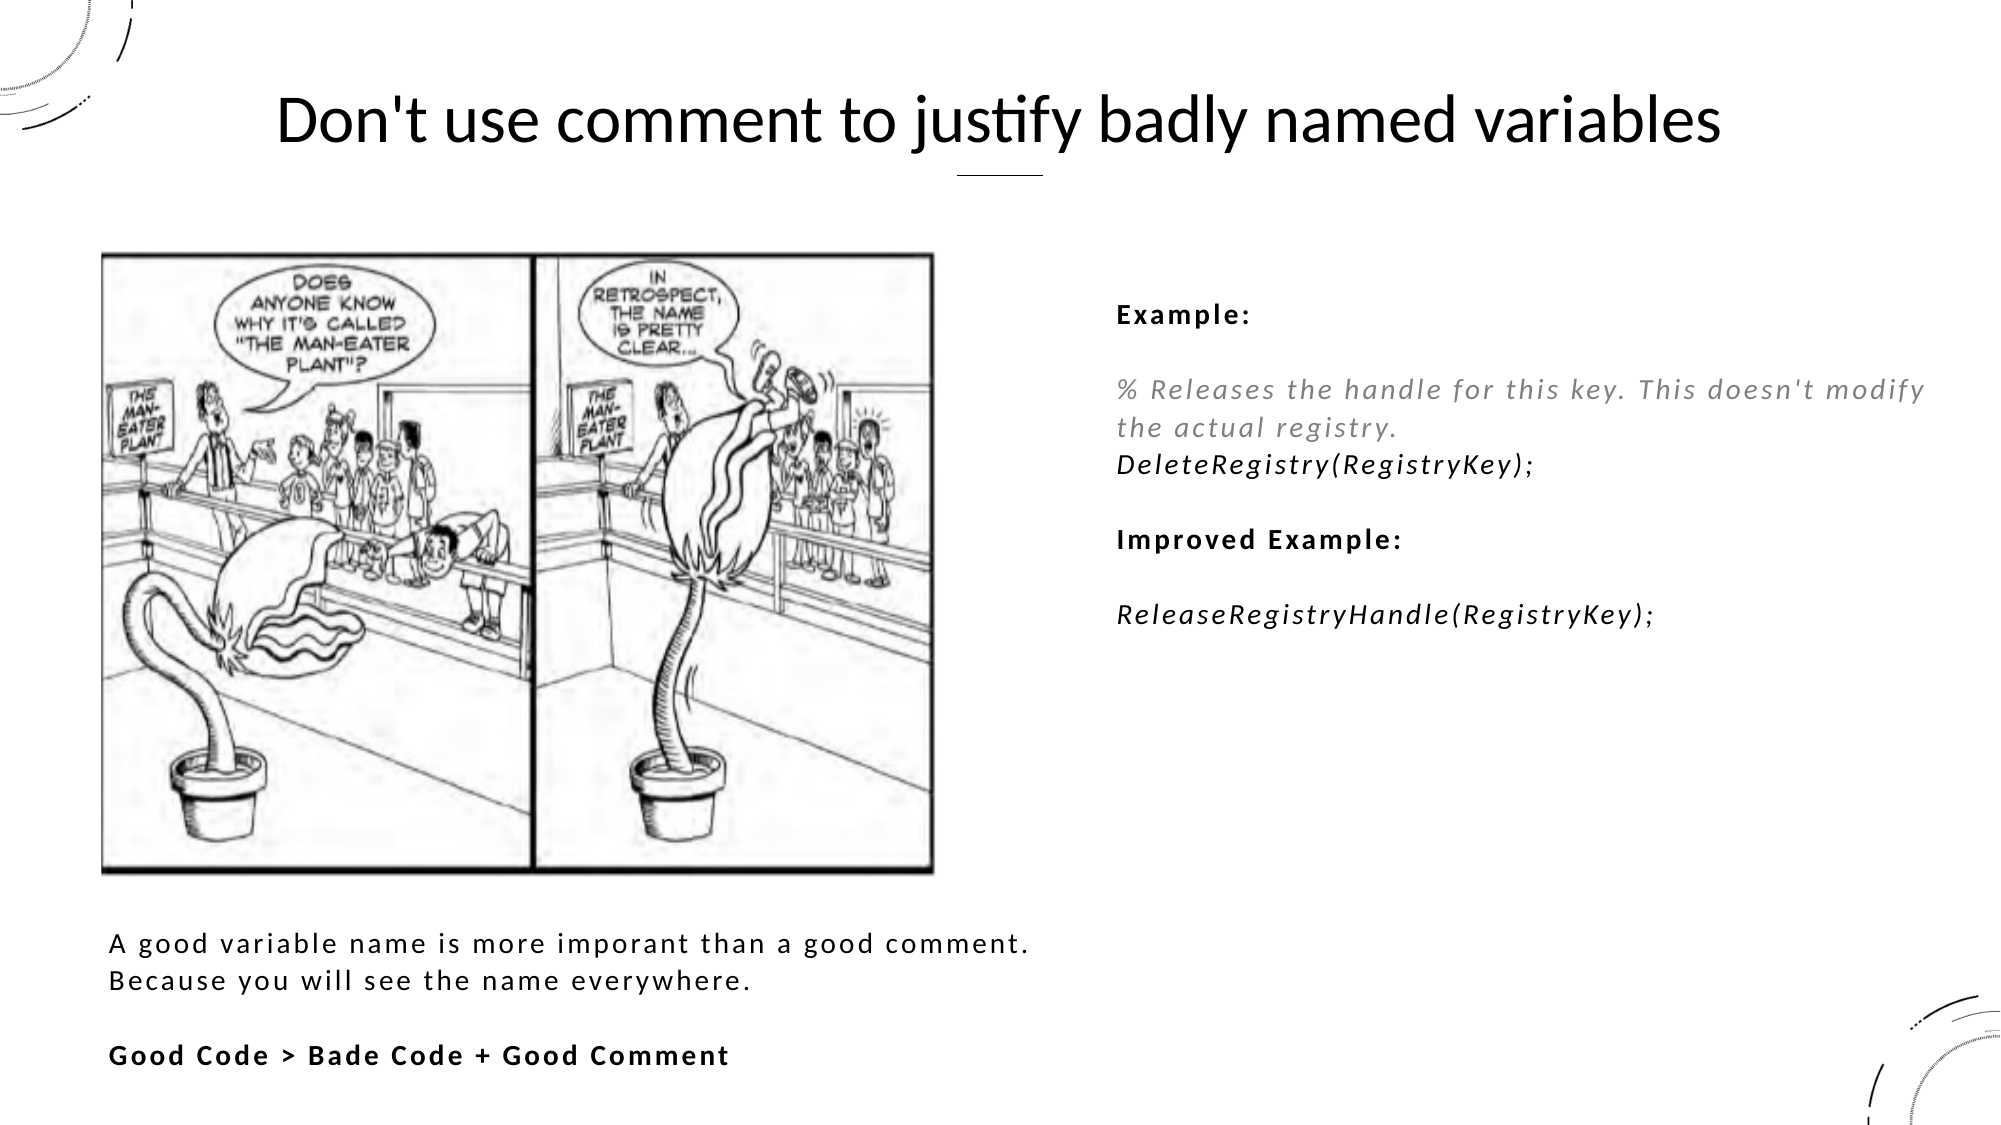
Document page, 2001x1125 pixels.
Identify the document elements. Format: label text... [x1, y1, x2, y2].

picture [1868, 996, 2001, 1125]
picture [0, 0, 133, 130]
text_box Don't use comment to justify badly named variables [210, 66, 1790, 164]
picture [101, 247, 941, 878]
text_box Example: % Releases the handle for this key. This doesn't modify the actual registry. DeleteRegistry(RegistryKey); Improved Example: ReleaseRegistryHandle(RegistryKey); [1101, 285, 1993, 639]
text_box A good variable name is more imporant than a good comment. Because you will see the name everywhere. Good Code > Bade Code + Good Comment [94, 914, 1135, 1079]
